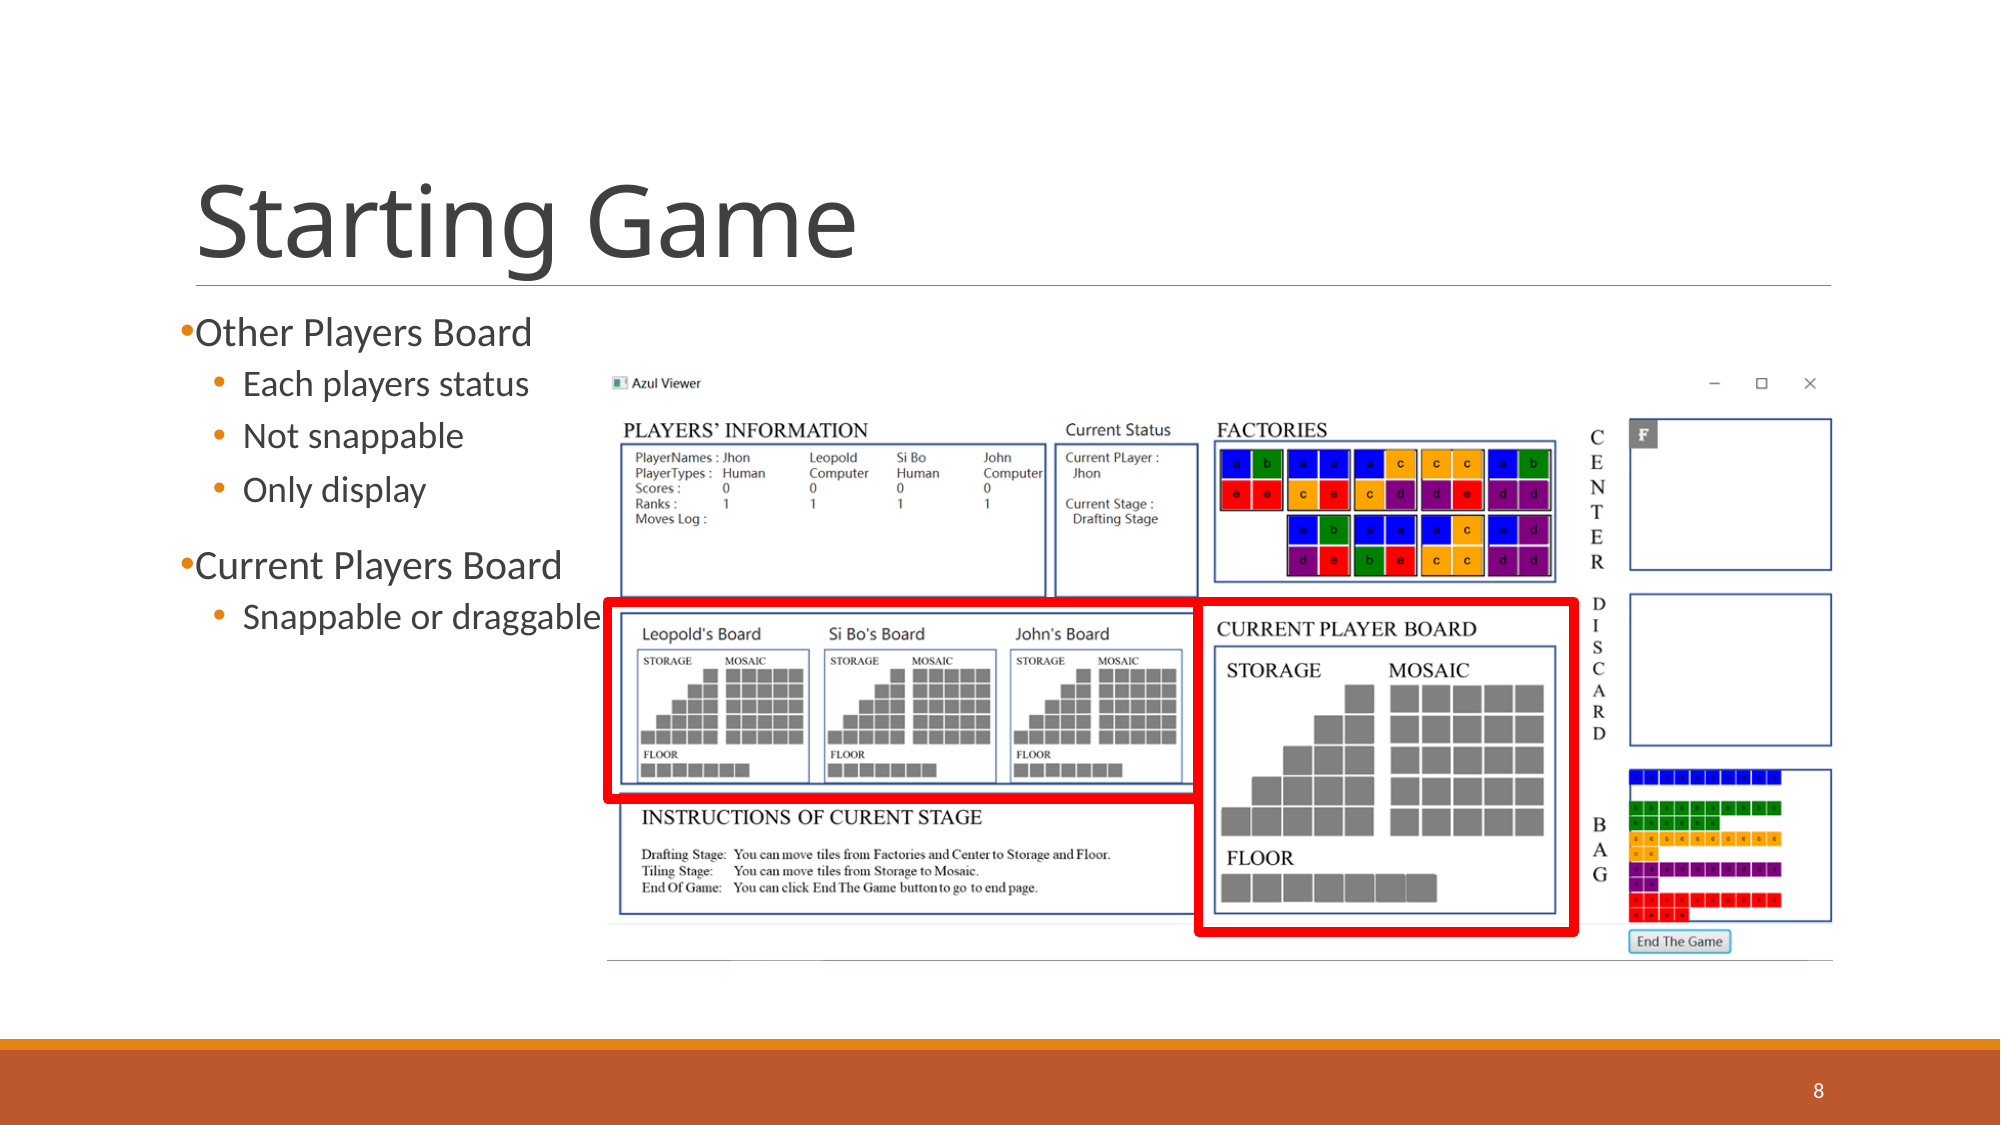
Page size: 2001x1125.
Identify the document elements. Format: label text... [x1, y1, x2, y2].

picture [606, 371, 1834, 961]
title Starting Game [180, 47, 1830, 285]
list Other Players Board Each players status Not snappable Only display Current Players Board Snappable or draggable [180, 302, 1830, 963]
slide_number 8 [1624, 1059, 1840, 1120]
